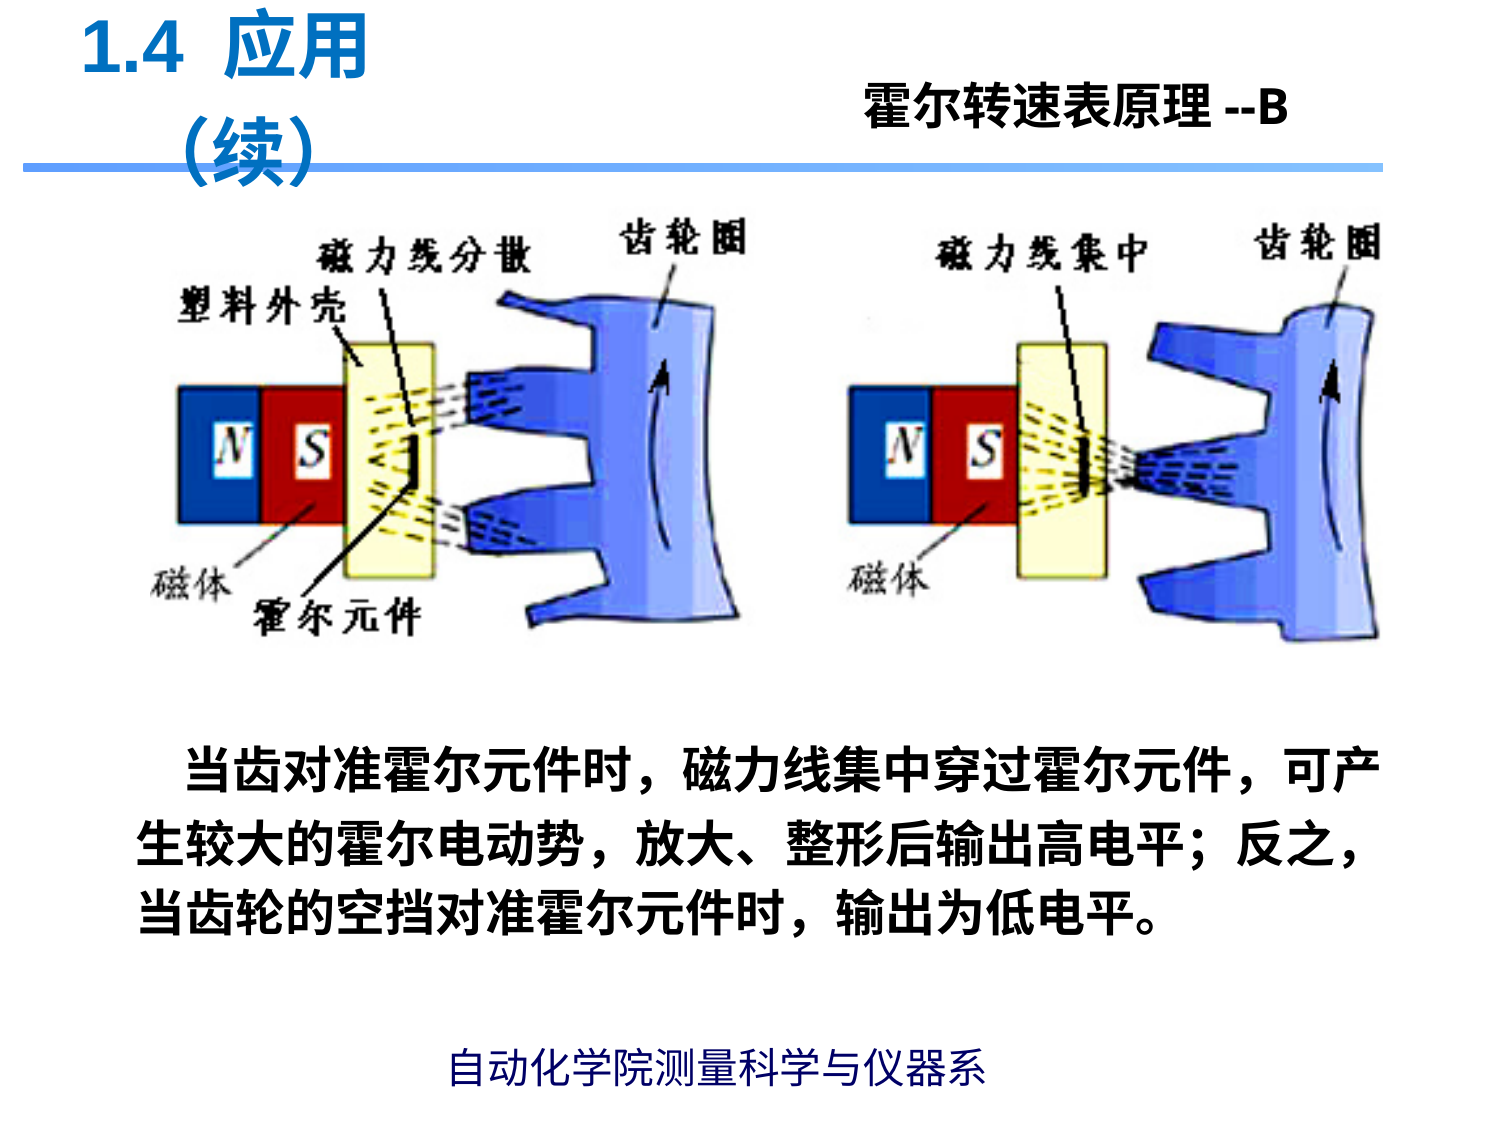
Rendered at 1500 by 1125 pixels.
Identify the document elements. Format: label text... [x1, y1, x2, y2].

picture [149, 187, 1388, 658]
text_box 1.4 应用（续） [64, 18, 609, 157]
text_box 当齿对准霍尔元件时，磁力线集中穿过霍尔元件，可产生较大的霍尔电动势，放大、整形后输出高电平；反之，当齿轮的空挡对准霍尔元件时，输出为低电平。 [64, 692, 1414, 1043]
text_box 霍尔转速表原理--B [848, 54, 1319, 142]
text_box [74, 49, 597, 138]
